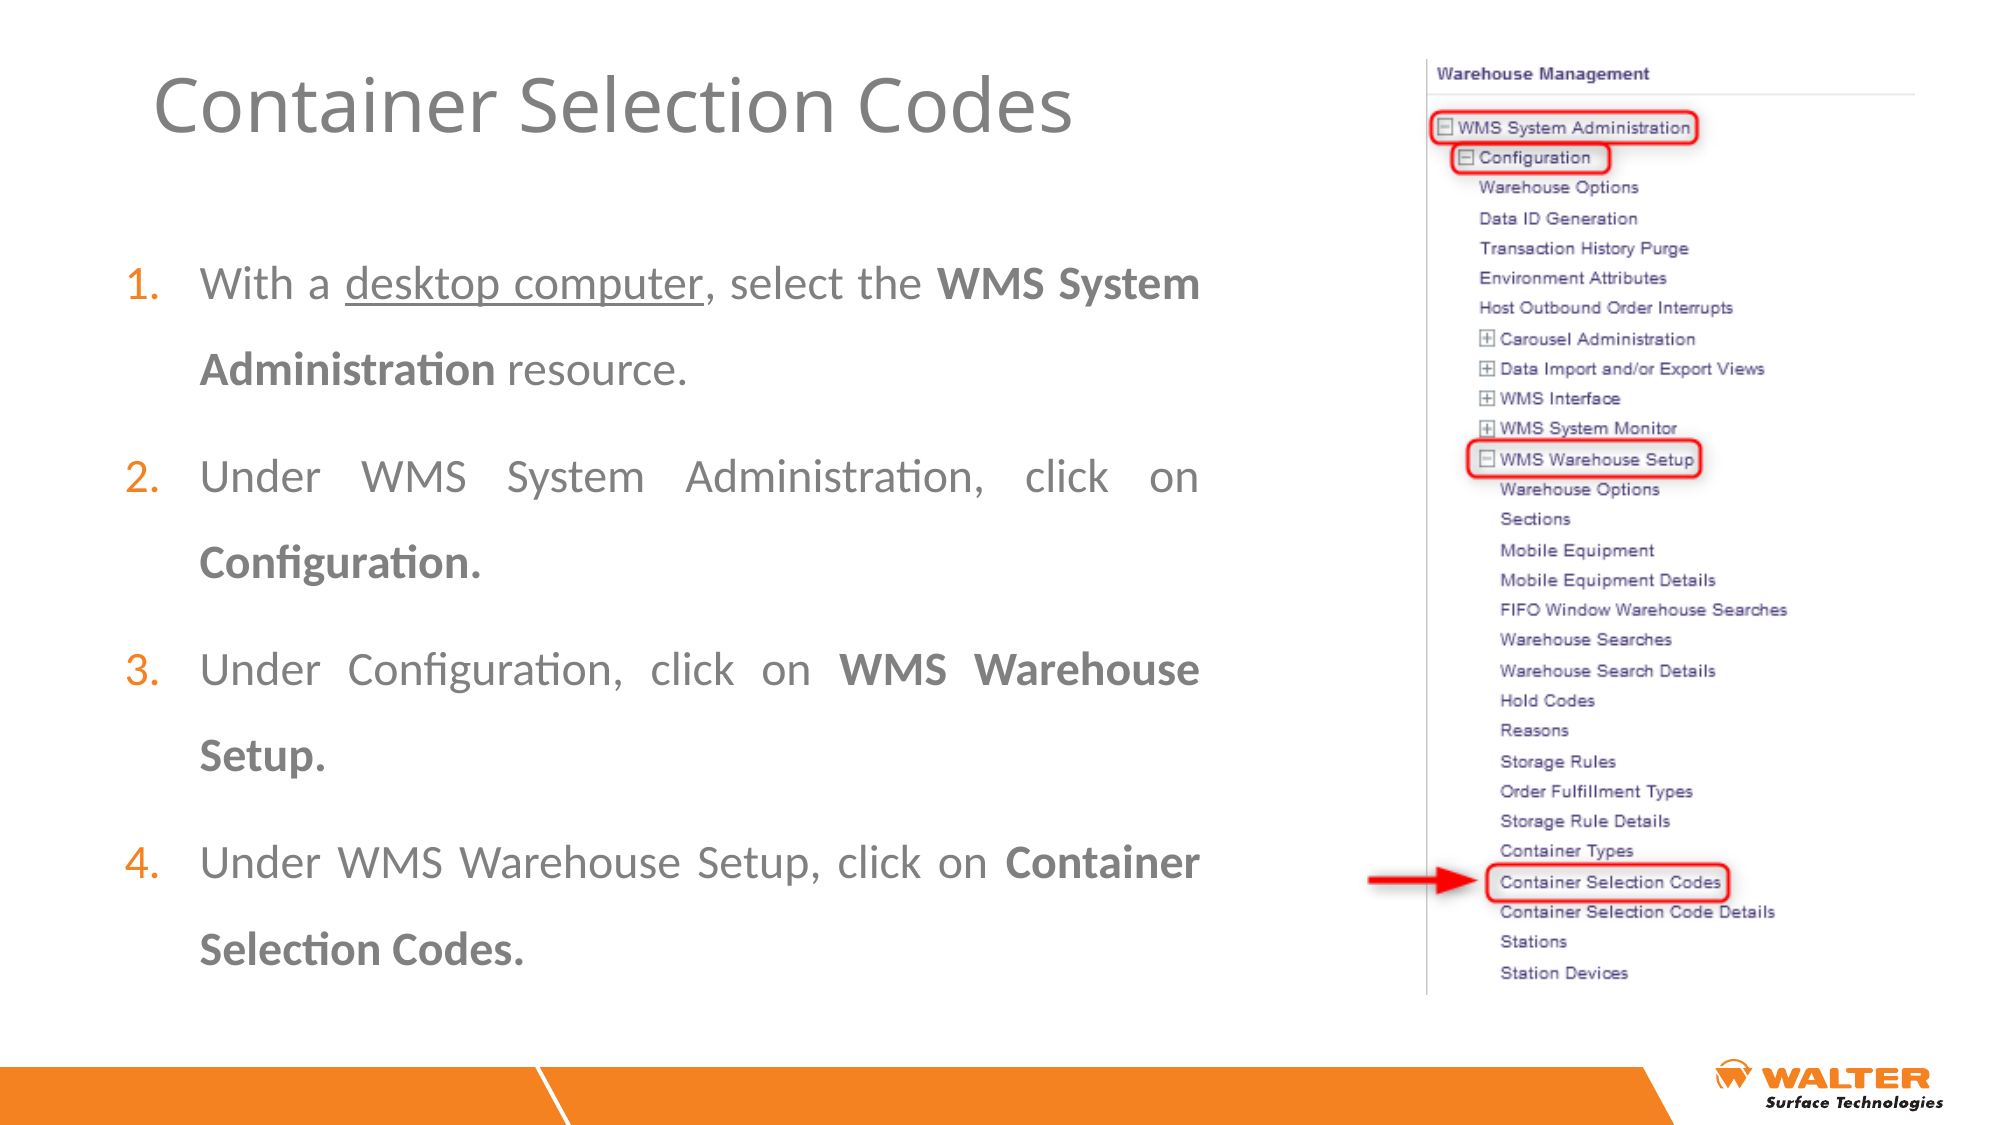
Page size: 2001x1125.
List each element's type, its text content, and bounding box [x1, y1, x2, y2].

title Container Selection Codes [137, 59, 1359, 278]
list With a desktop computer, select the WMS System Administration resource. Under WMS System Administration, click on Configuration. Under Configuration, click on WMS Warehouse Setup. Under WMS Warehouse Setup, click on Container Selection Codes. [109, 215, 1216, 992]
picture [1359, 59, 1915, 995]
